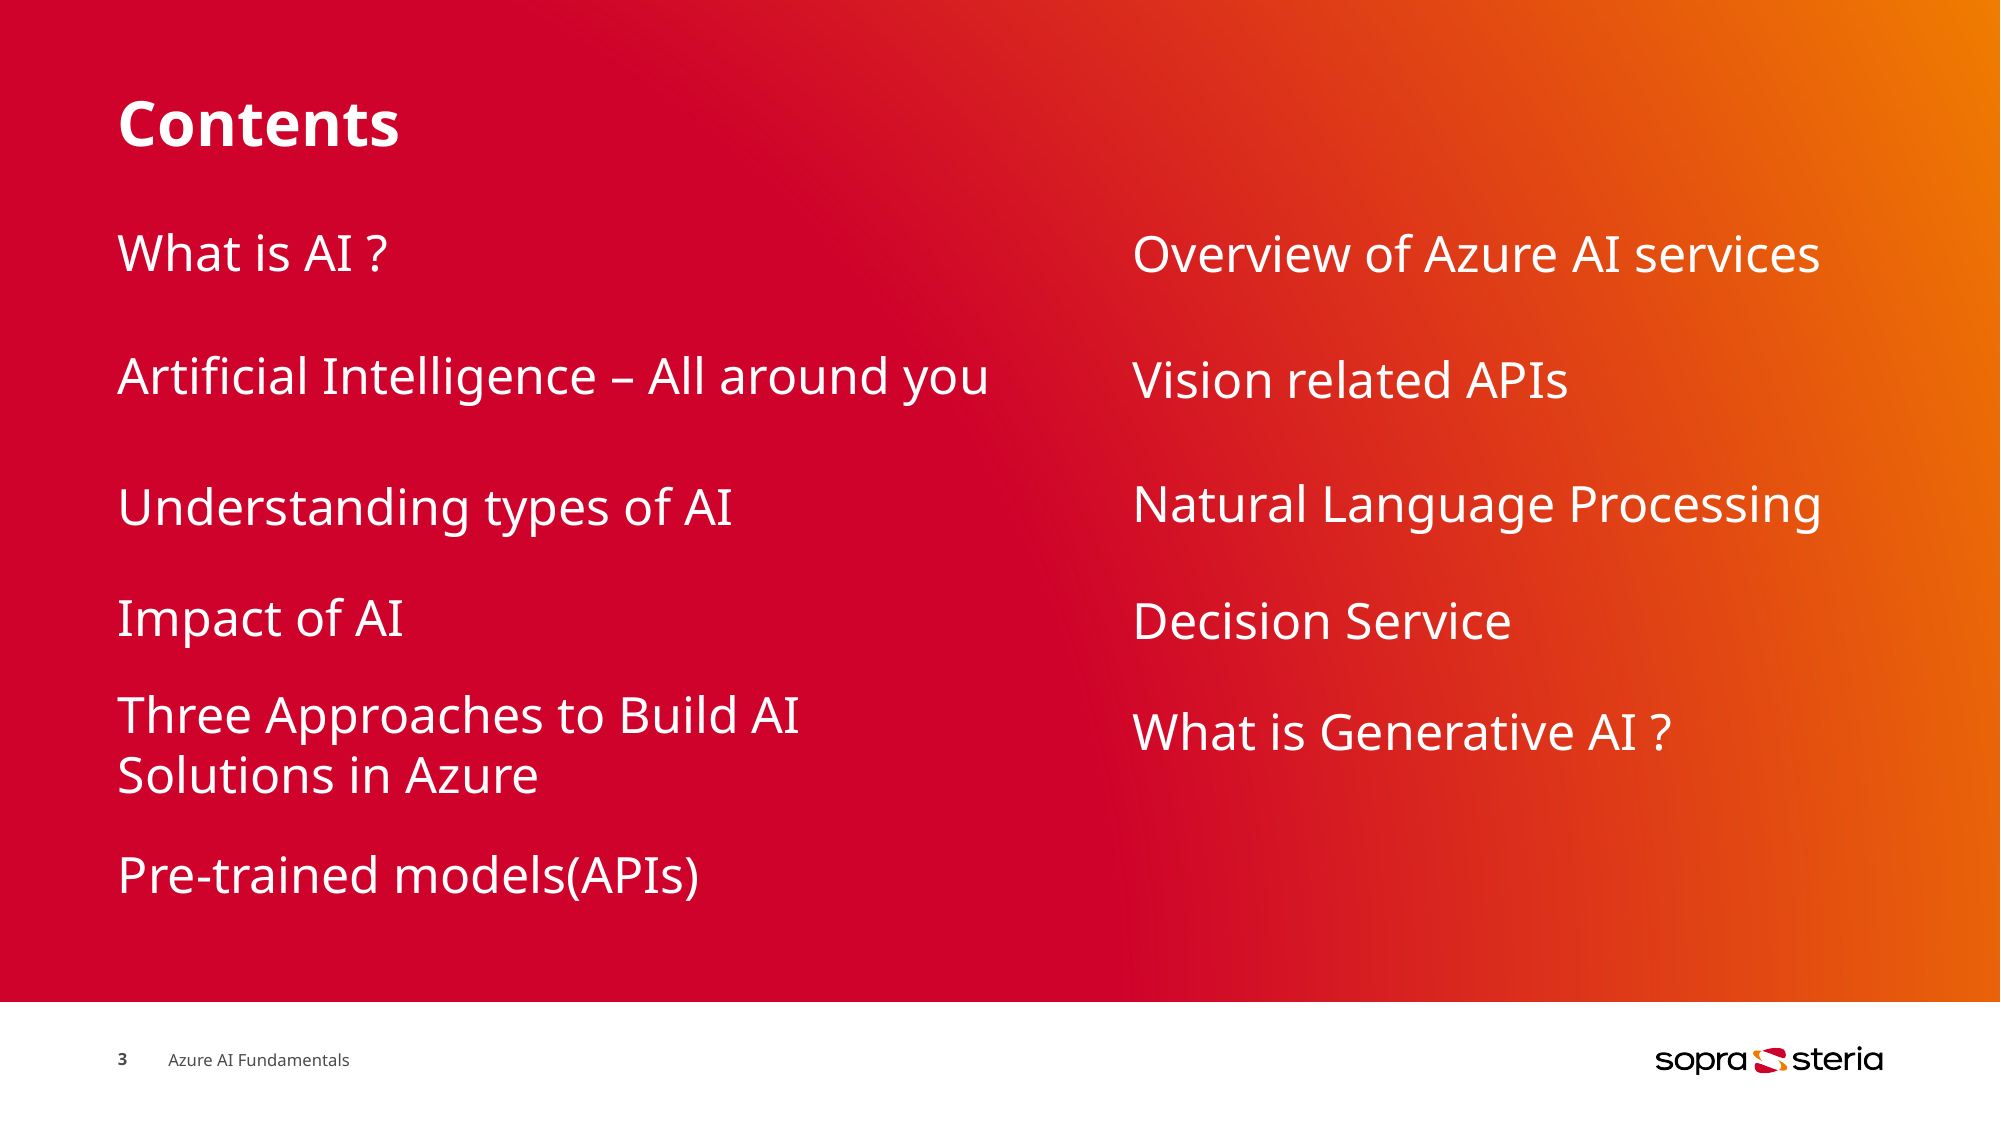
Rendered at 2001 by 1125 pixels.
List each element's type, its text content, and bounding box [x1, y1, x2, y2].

list What is AI ? [117, 201, 1132, 302]
picture [0, 0, 2000, 1002]
picture [1638, 1028, 1900, 1093]
text_box What is Generative AI ? [1132, 683, 1857, 778]
list Overview of Azure AI services [1132, 201, 1952, 303]
list Pre-trained models(APIs) [117, 823, 1734, 925]
list Understanding types of AI [117, 455, 1734, 556]
text_box Impact of AI [117, 569, 842, 664]
title Contents [117, 5, 1882, 159]
text_box Vision related APIs [1132, 327, 1952, 430]
footer Azure AI Fundamentals [177, 1039, 759, 1081]
list Three Approaches to Build AI Solutions in Azure [117, 693, 1016, 794]
text_box Decision Service [1132, 572, 1952, 667]
slide_number 3 [117, 1039, 177, 1081]
list Artificial Intelligence – All around you [117, 324, 1734, 425]
text_box Natural Language Processing [1132, 455, 1952, 550]
